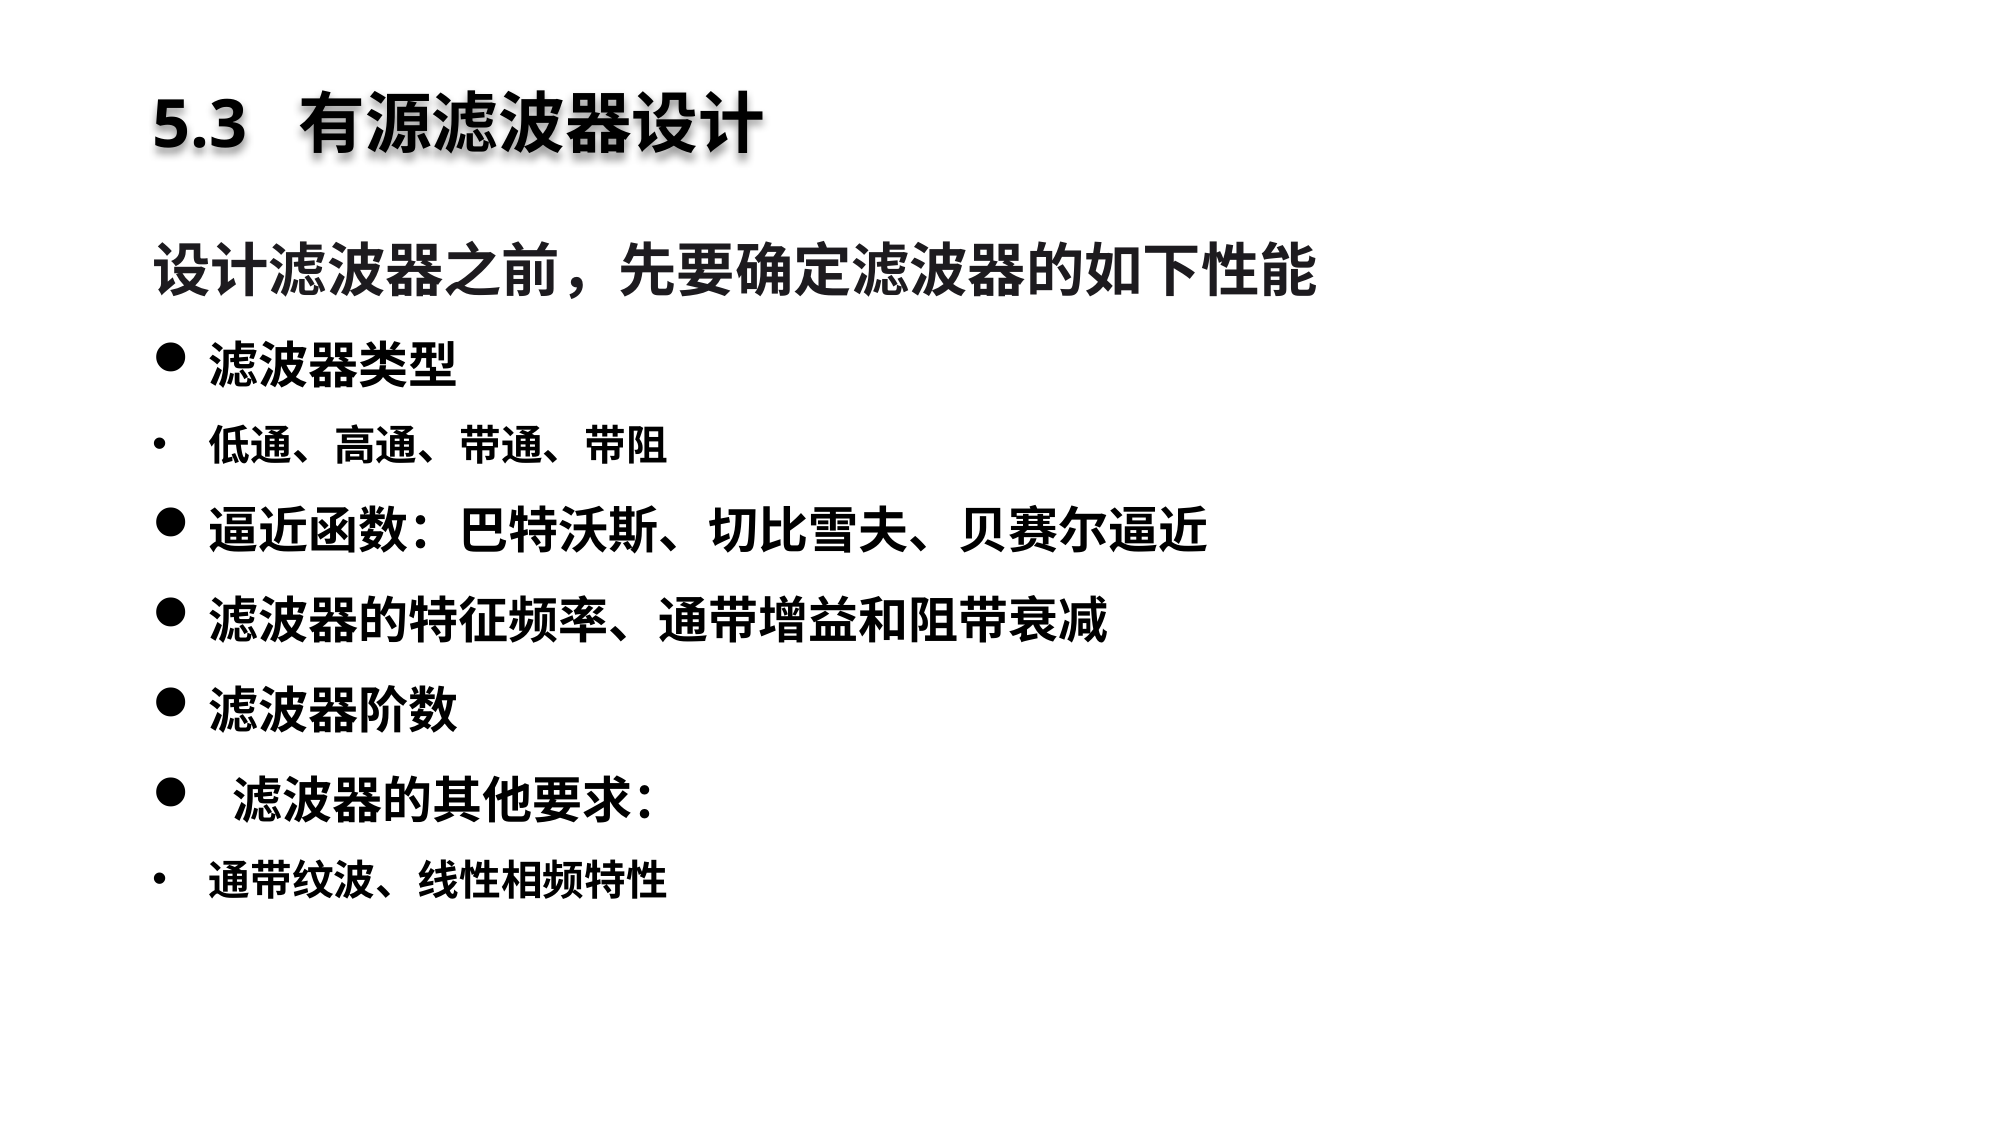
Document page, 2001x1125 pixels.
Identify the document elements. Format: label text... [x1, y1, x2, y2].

list 设计滤波器之前，先要确定滤波器的如下性能 滤波器类型 低通、高通、带通、带阻 逼近函数：巴特沃斯、切比雪夫、贝赛尔逼近 滤波器的特征频率、通带增益和阻带衰减 滤波器阶数 滤波器的其他要求： 通带纹波、线性相频特性 [137, 191, 1863, 1014]
title 5.3 有源滤波器设计 [137, 77, 1863, 175]
